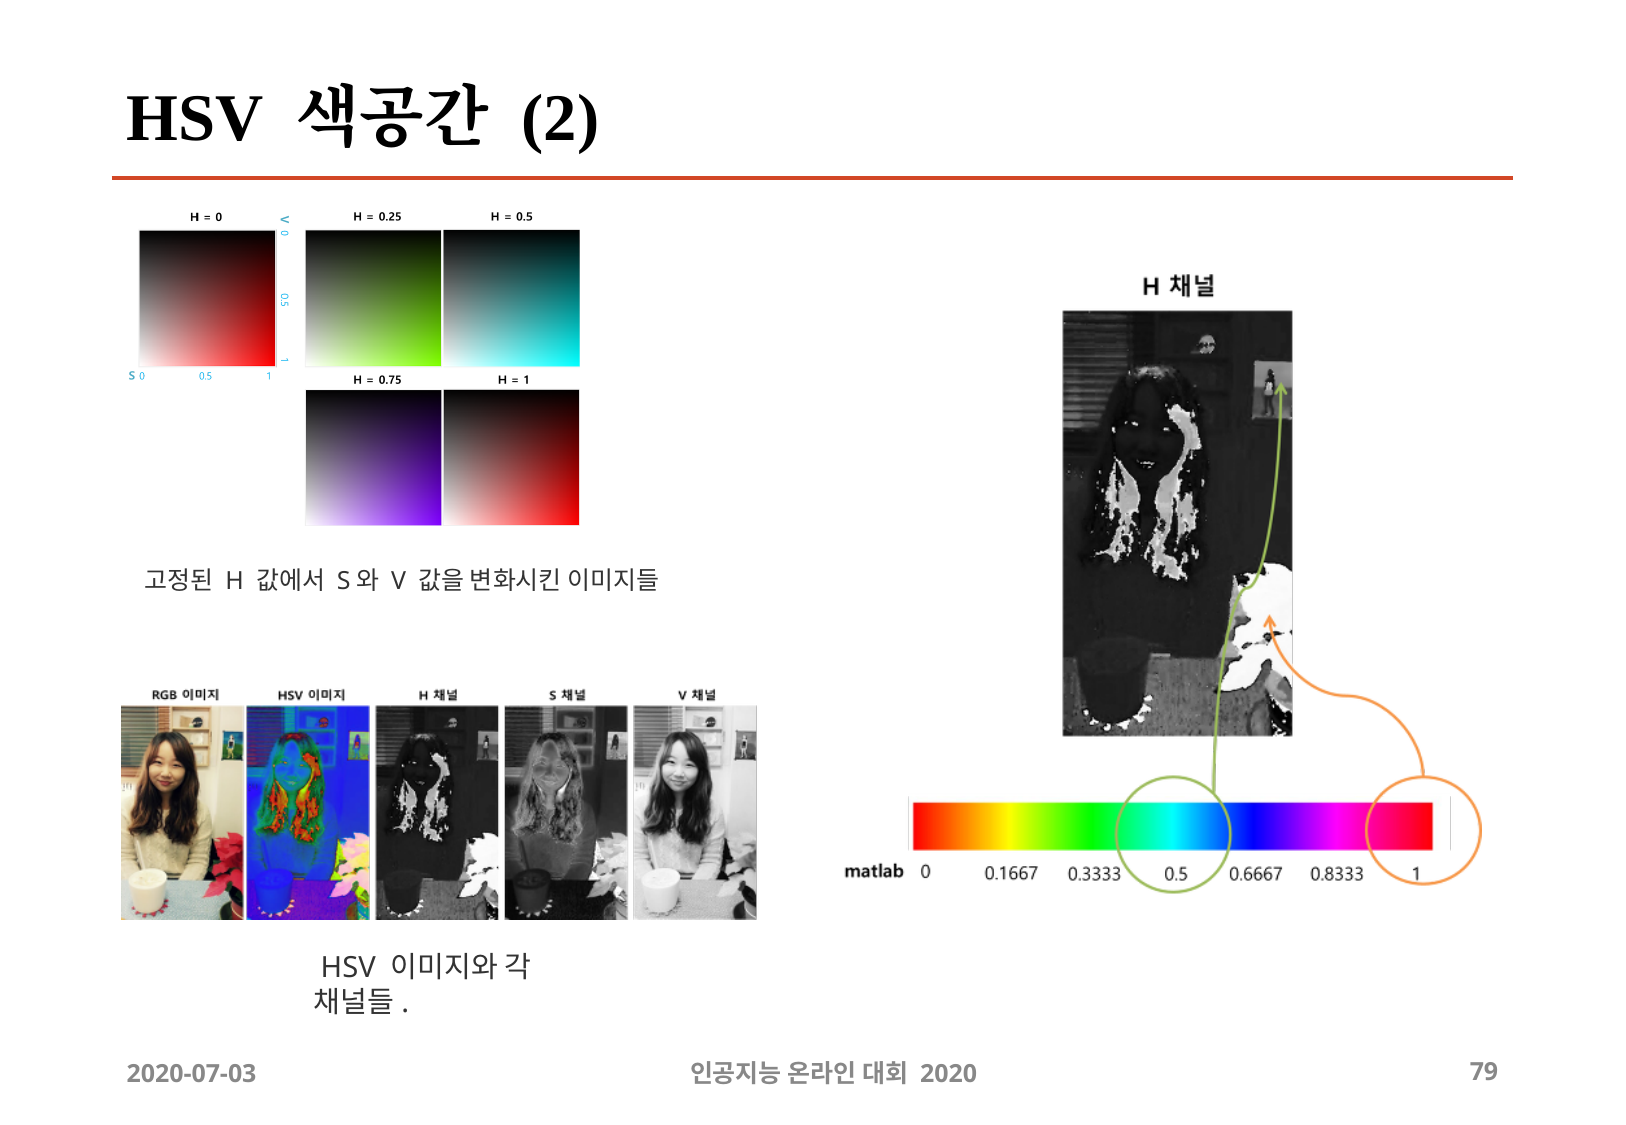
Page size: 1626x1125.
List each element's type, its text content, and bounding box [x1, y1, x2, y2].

picture [833, 264, 1483, 896]
title HSV 색공간 (2) [111, 59, 1514, 179]
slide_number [111, 1042, 303, 1103]
slide_number ‹#› [1433, 1042, 1514, 1103]
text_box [120, 684, 790, 982]
footer 인공지능 온라인 대회 2020 [667, 1042, 1000, 1103]
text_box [118, 205, 687, 603]
